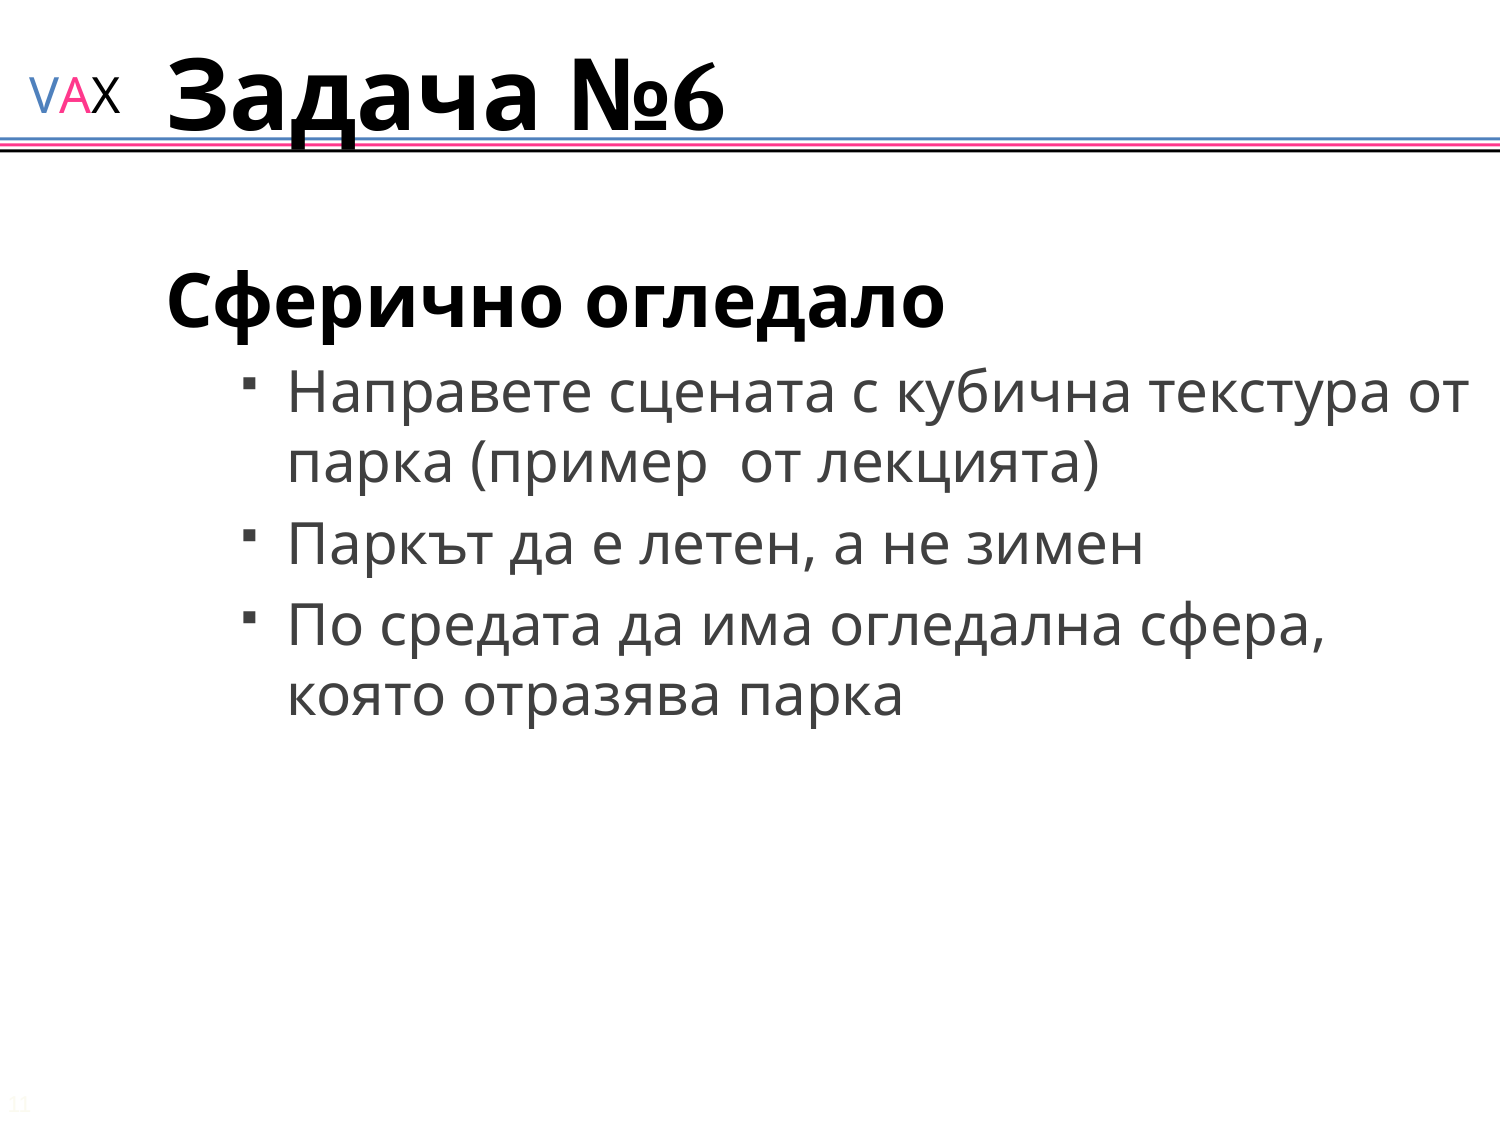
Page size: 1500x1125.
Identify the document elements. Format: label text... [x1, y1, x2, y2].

title Задача №6 [0, 37, 1500, 144]
